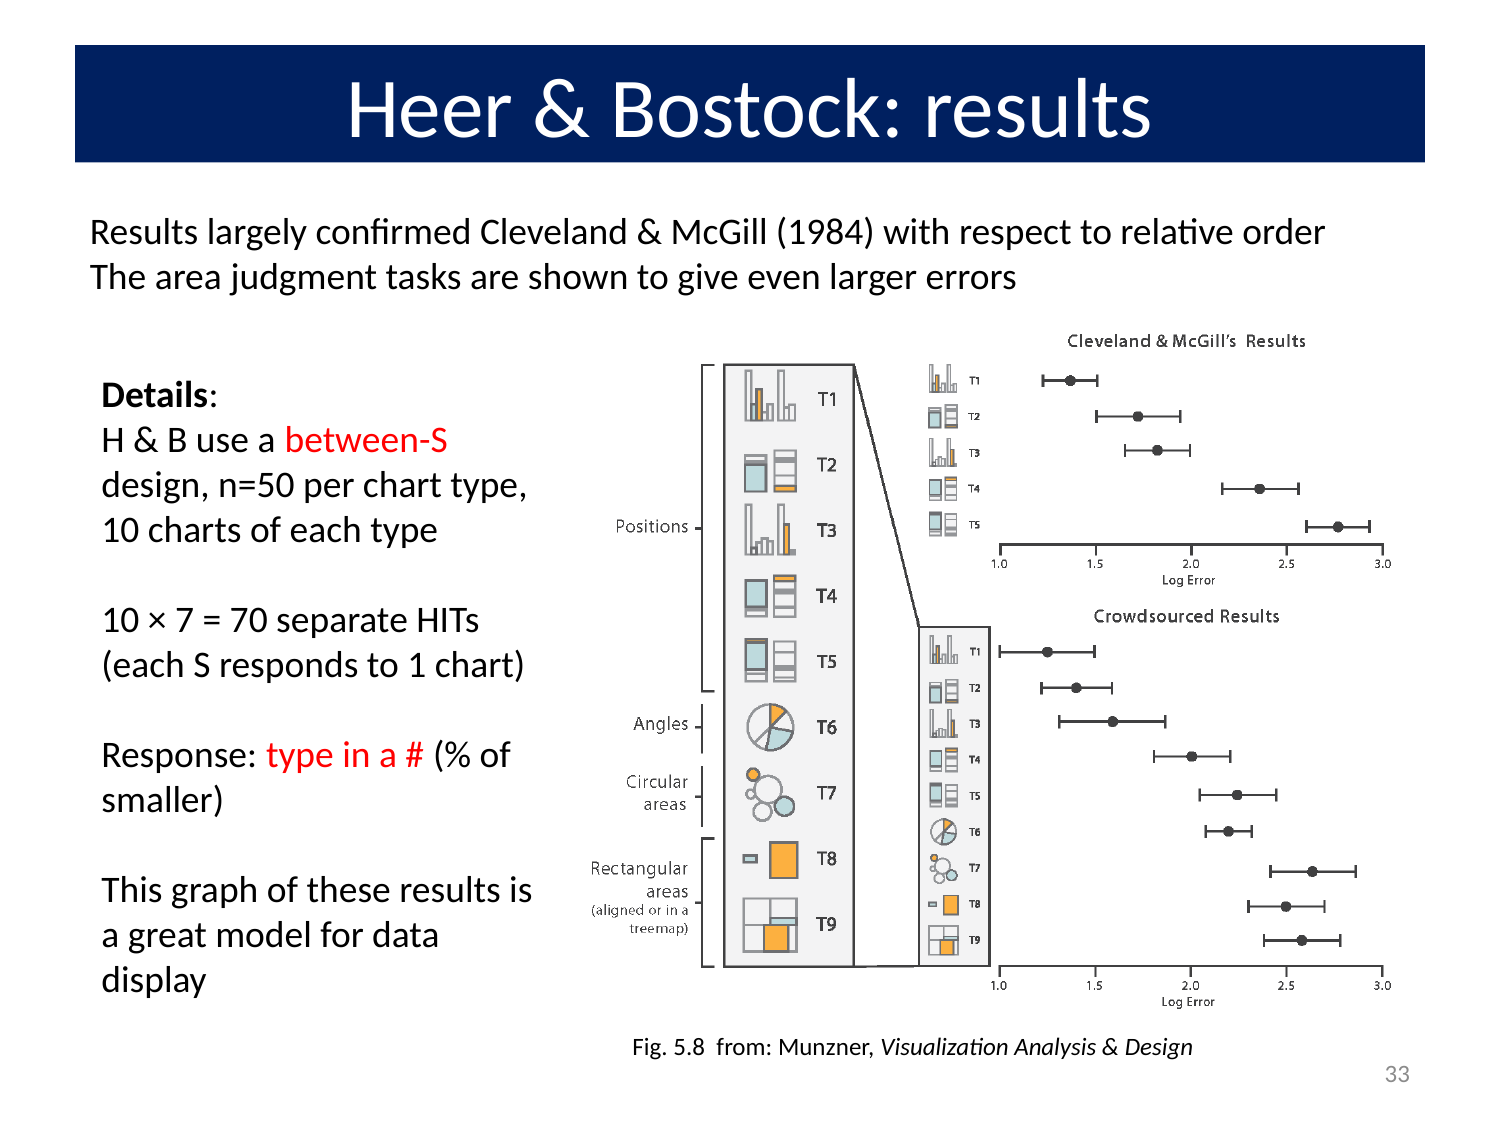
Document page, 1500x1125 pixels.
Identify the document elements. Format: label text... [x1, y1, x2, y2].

slide_number 33 [1074, 1042, 1425, 1103]
text_box Fig. 5.8 from: Munzner, Visualization Analysis & Design [617, 1027, 1368, 1068]
text_box Details: H & B use a between-S design, n=50 per chart type, 10 charts of each type 10 × 7 = 70 separate HITs (each S responds to 1 chart) Response: type in a # (% of smaller) This graph of these results is a great model for data display [86, 362, 559, 1008]
title Heer & Bostock: results [75, 45, 1425, 163]
picture [564, 324, 1421, 1019]
text_box Results largely confirmed Cleveland & McGill (1984) with respect to relative order The area judgment tasks are shown to give even larger errors [74, 199, 1425, 305]
